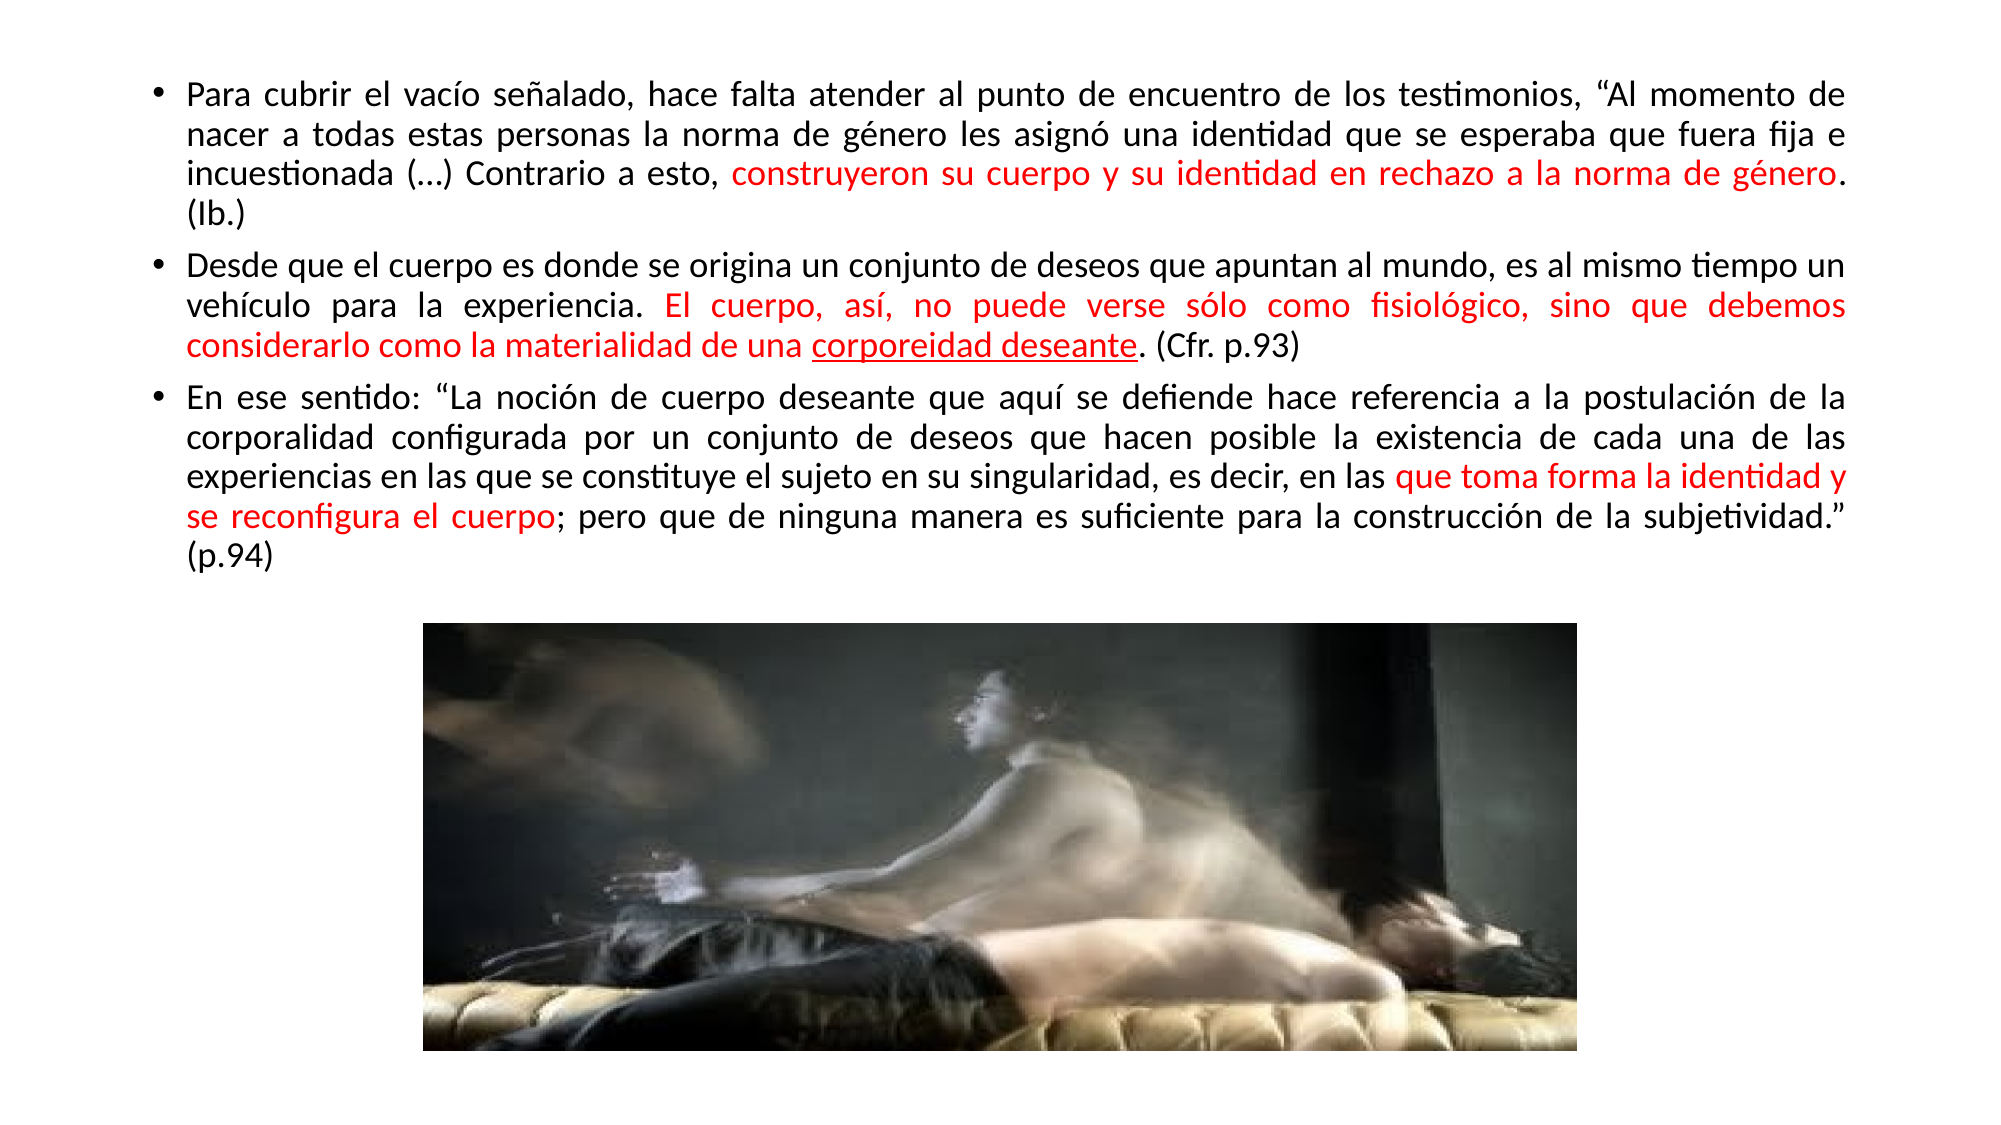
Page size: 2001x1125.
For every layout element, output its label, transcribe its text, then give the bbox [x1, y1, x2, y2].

list Para cubrir el vacío señalado, hace falta atender al punto de encuentro de los testimonios, “Al momento de nacer a todas estas personas la norma de género les asignó una identidad que se esperaba que fuera fija e incuestionada (…) Contrario a esto, construyeron su cuerpo y su identidad en rechazo a la norma de género. (Ib.) Desde que el cuerpo es donde se origina un conjunto de deseos que apuntan al mundo, es al mismo tiempo un vehículo para la experiencia. El cuerpo, así, no puede verse sólo como fisiológico, sino que debemos considerarlo como la materialidad de una corporeidad deseante. (Cfr. p.93) En ese sentido: “La noción de cuerpo deseante que aquí se defiende hace referencia a la postulación de la corporalidad configurada por un conjunto de deseos que hacen posible la existencia de cada una de las experiencias en las que se constituye el sujeto en su singularidad, es decir, en las que toma forma la identidad y se reconfigura el cuerpo; pero que de ninguna manera es suficiente para la construcción de la subjetividad.” (p.94) [137, 67, 1863, 590]
picture [423, 623, 1577, 1051]
